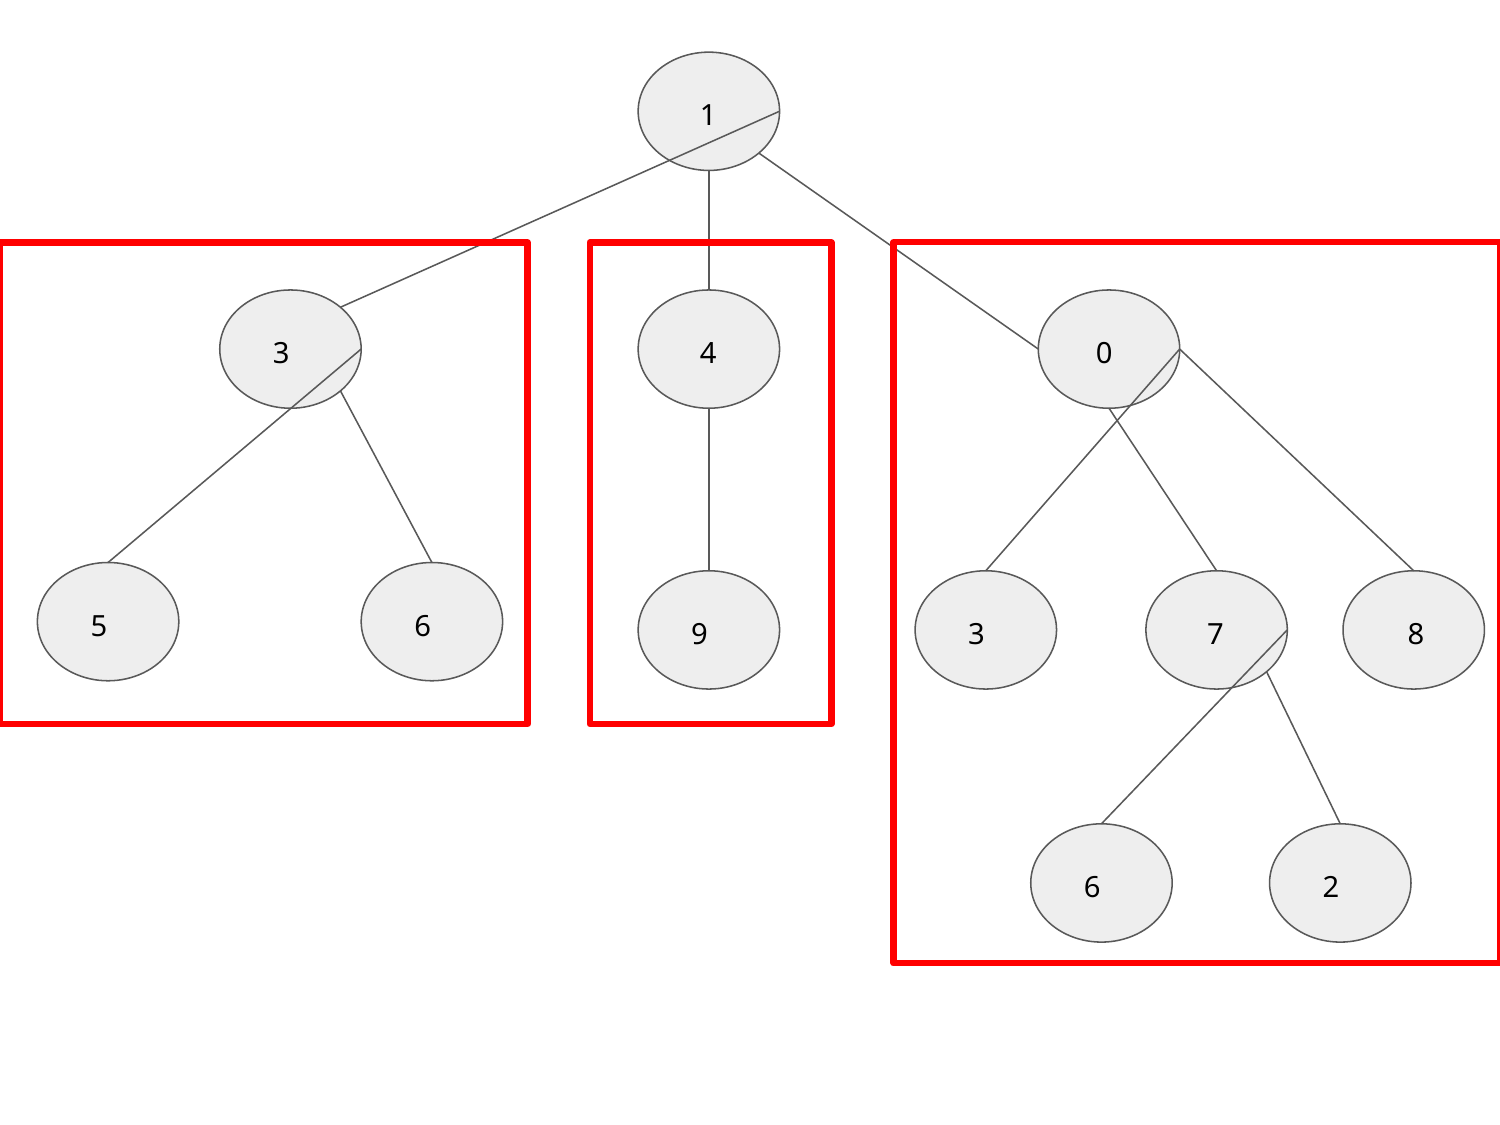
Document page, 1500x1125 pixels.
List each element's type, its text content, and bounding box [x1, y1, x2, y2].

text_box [985, 390, 1060, 571]
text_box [107, 390, 241, 563]
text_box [758, 152, 1060, 308]
text_box [638, 52, 780, 160]
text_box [1101, 671, 1167, 825]
text_box [670, 113, 780, 171]
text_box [1179, 348, 1414, 571]
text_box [1266, 671, 1341, 825]
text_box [1108, 407, 1217, 571]
text_box [589, 242, 832, 725]
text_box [340, 152, 660, 308]
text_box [340, 390, 433, 563]
text_box [0, 242, 528, 725]
text_box [893, 242, 1500, 964]
text_box 1 [684, 81, 750, 141]
